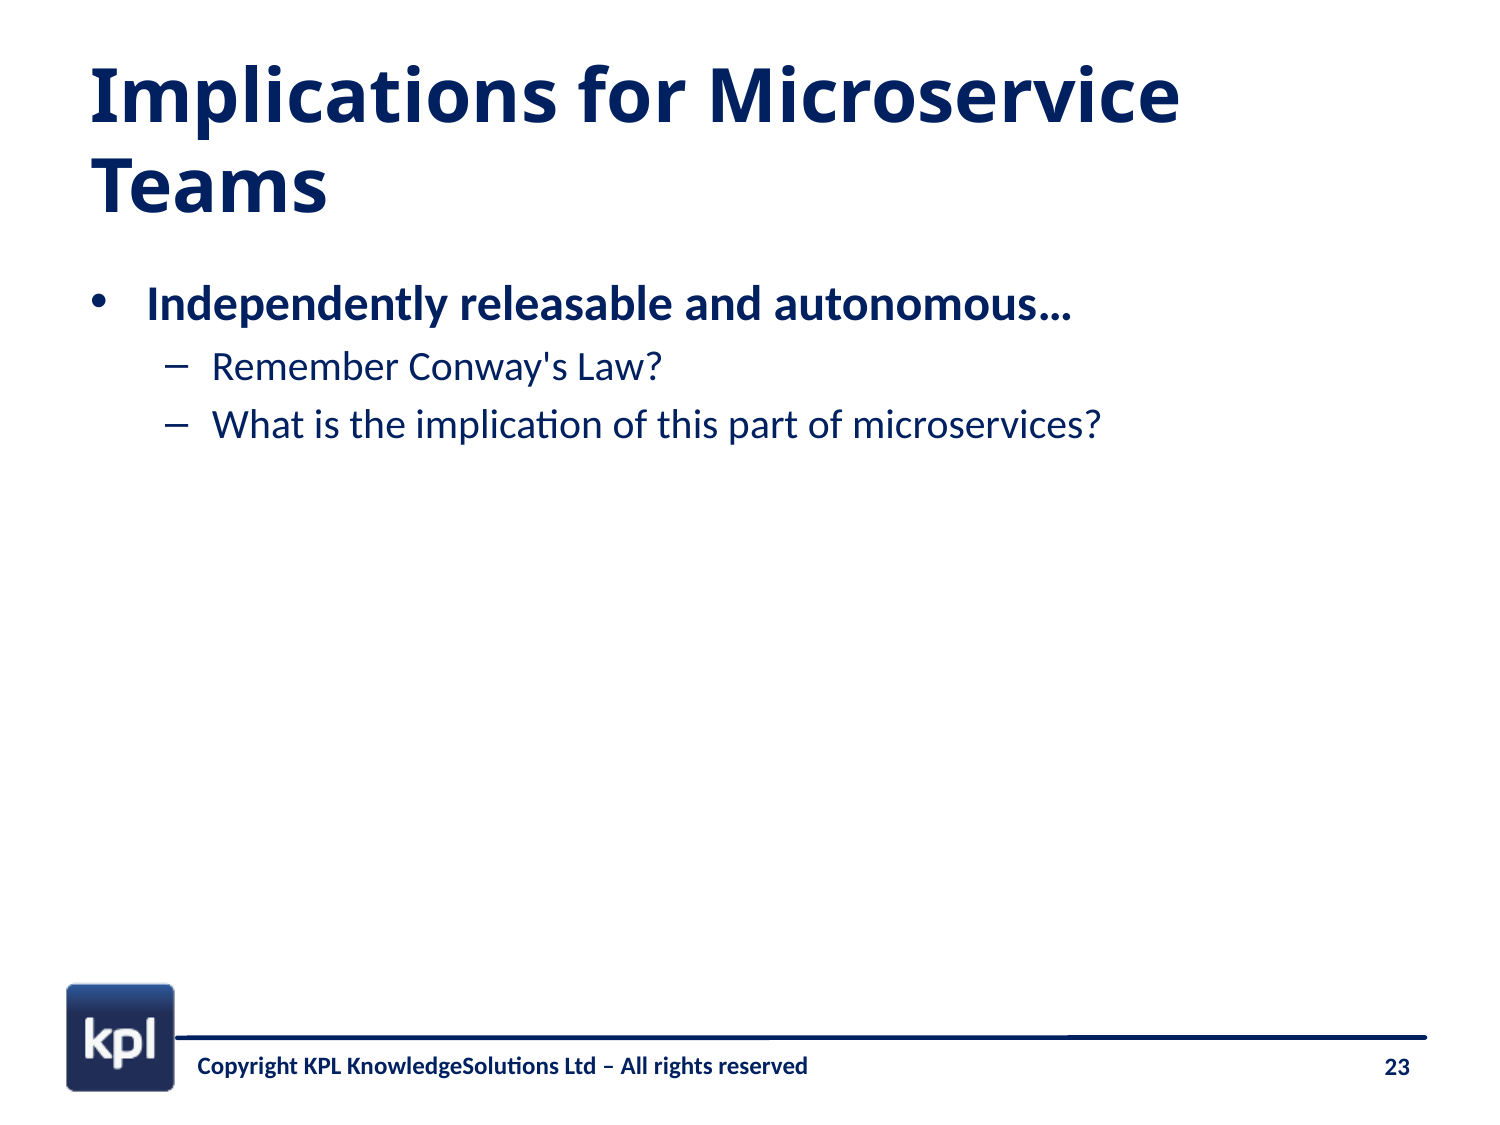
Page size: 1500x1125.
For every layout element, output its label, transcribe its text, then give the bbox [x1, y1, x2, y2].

text_box Copyright KPL KnowledgeSolutions Ltd – All rights reserved [182, 1042, 1199, 1088]
list Independently releasable and autonomous… Remember Conway's Law? What is the implication of this part of microservices? [75, 262, 1425, 1013]
slide_number 23 [987, 1042, 1425, 1103]
picture [62, 980, 178, 1095]
title Implications for Microservice Teams [75, 43, 1436, 233]
